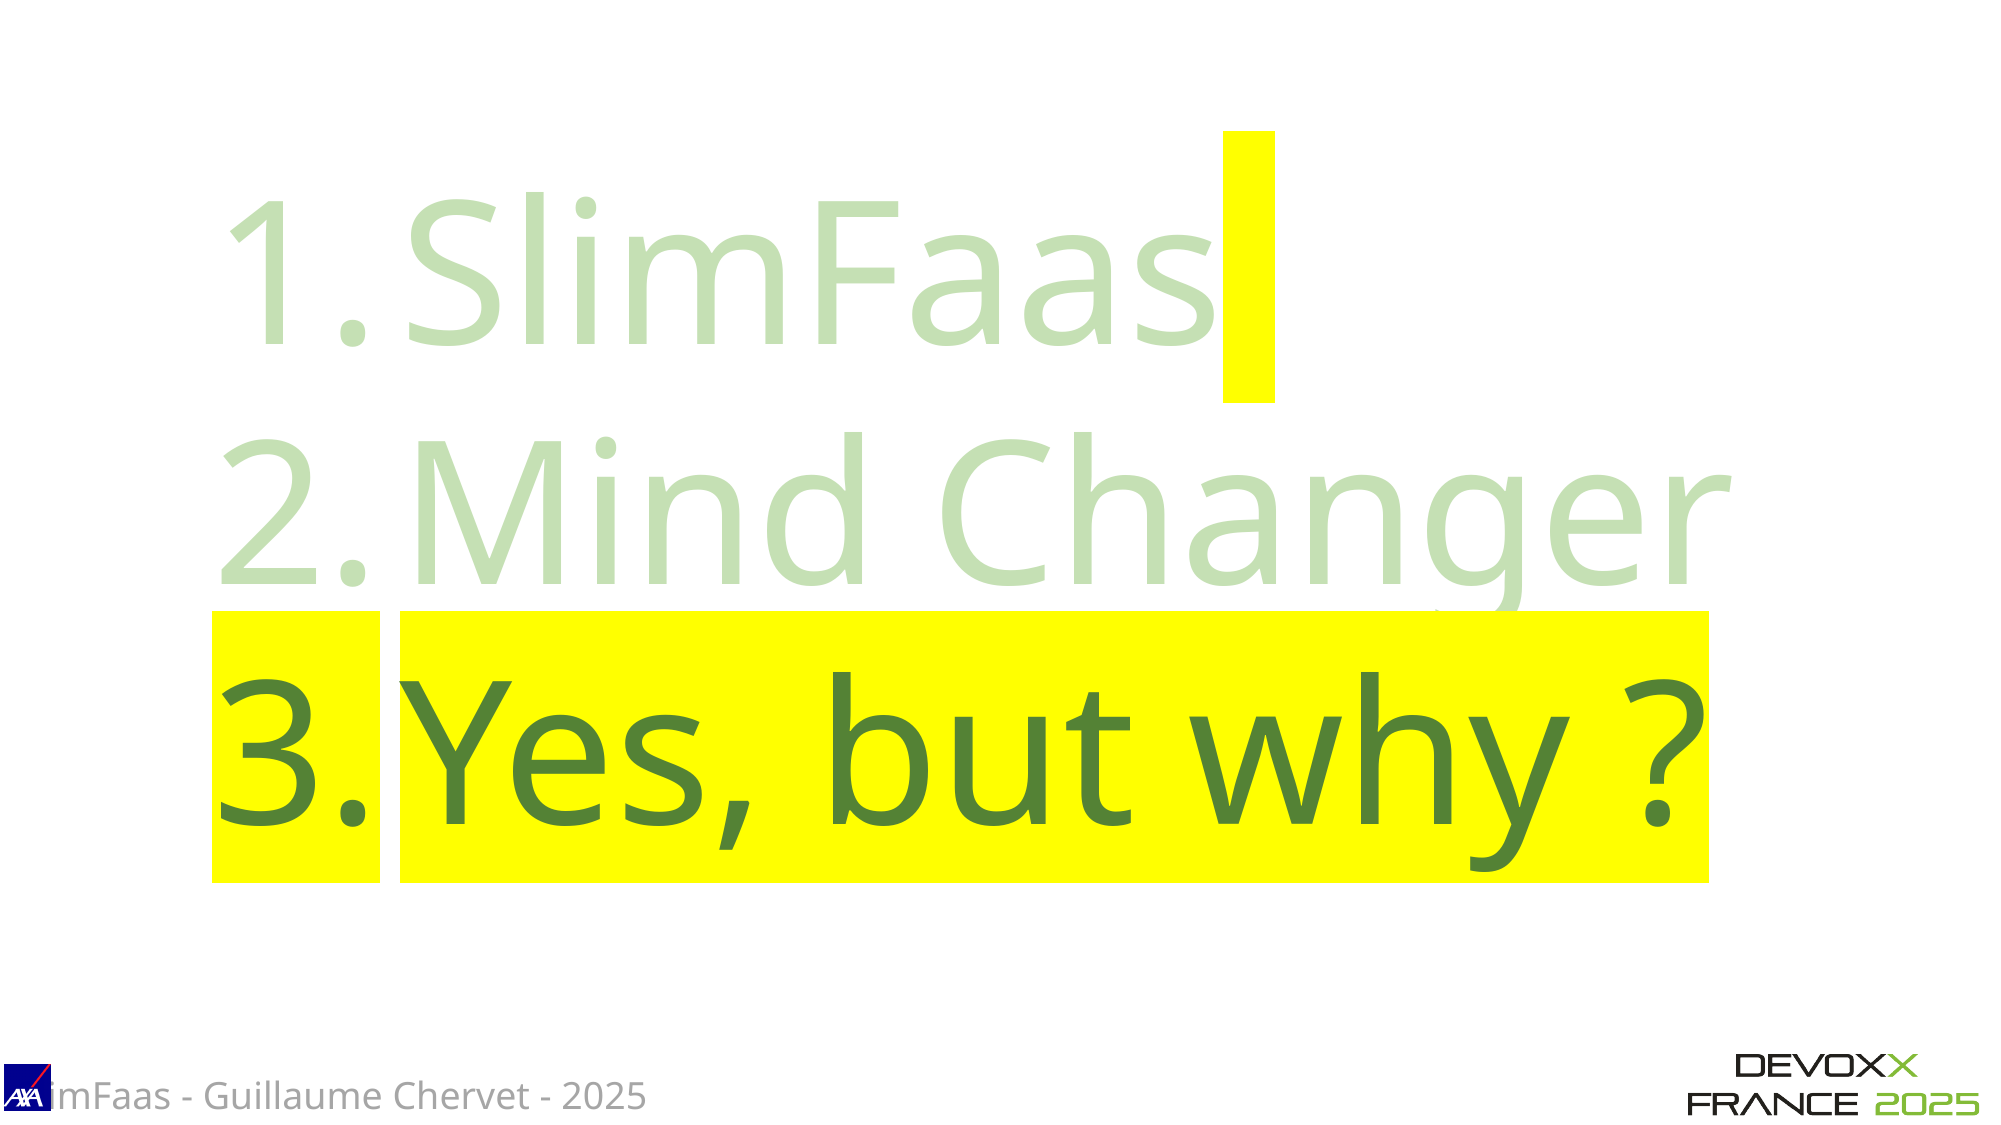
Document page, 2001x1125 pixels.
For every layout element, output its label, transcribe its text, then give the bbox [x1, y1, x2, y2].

picture [4, 1064, 51, 1111]
picture [1669, 1046, 2000, 1125]
text_box SlimFaas - Guillaume Chervet - 2025 [0, 1064, 663, 1125]
text_box SlimFaas Mind Changer Yes, but why ? [197, 137, 1836, 873]
